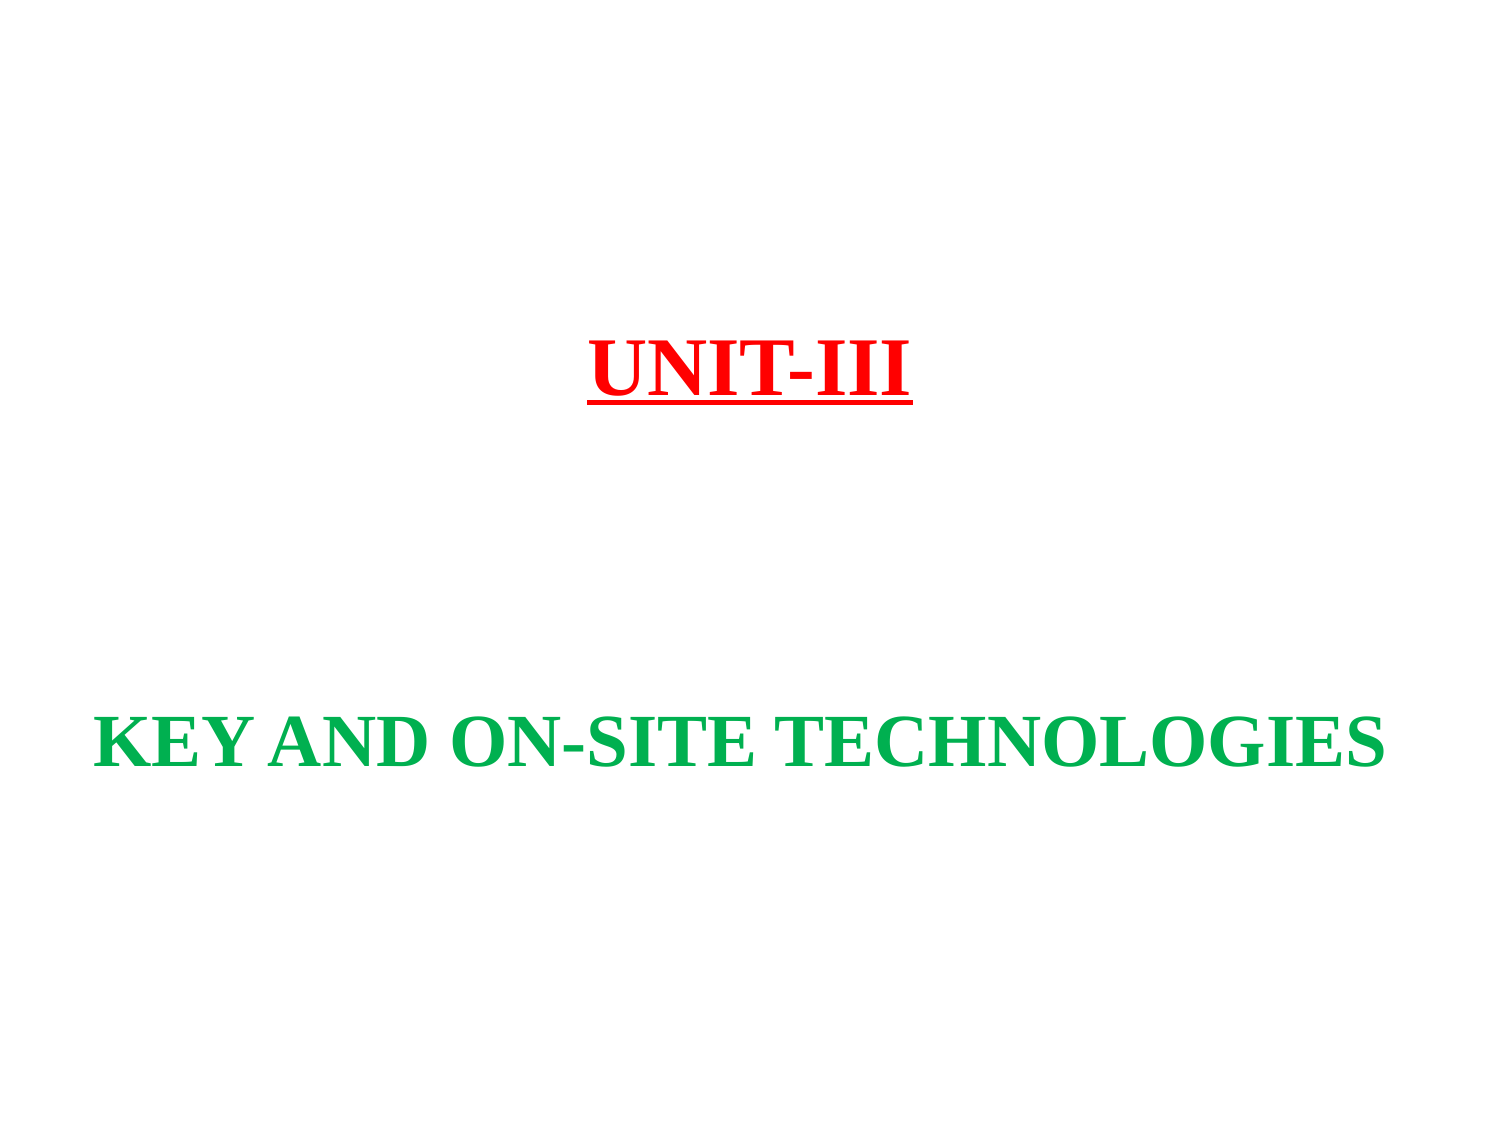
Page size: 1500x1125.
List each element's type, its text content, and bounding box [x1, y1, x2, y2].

text_box UNIT-III KEY AND ON-SITE TECHNOLOGIES [35, 304, 1465, 970]
